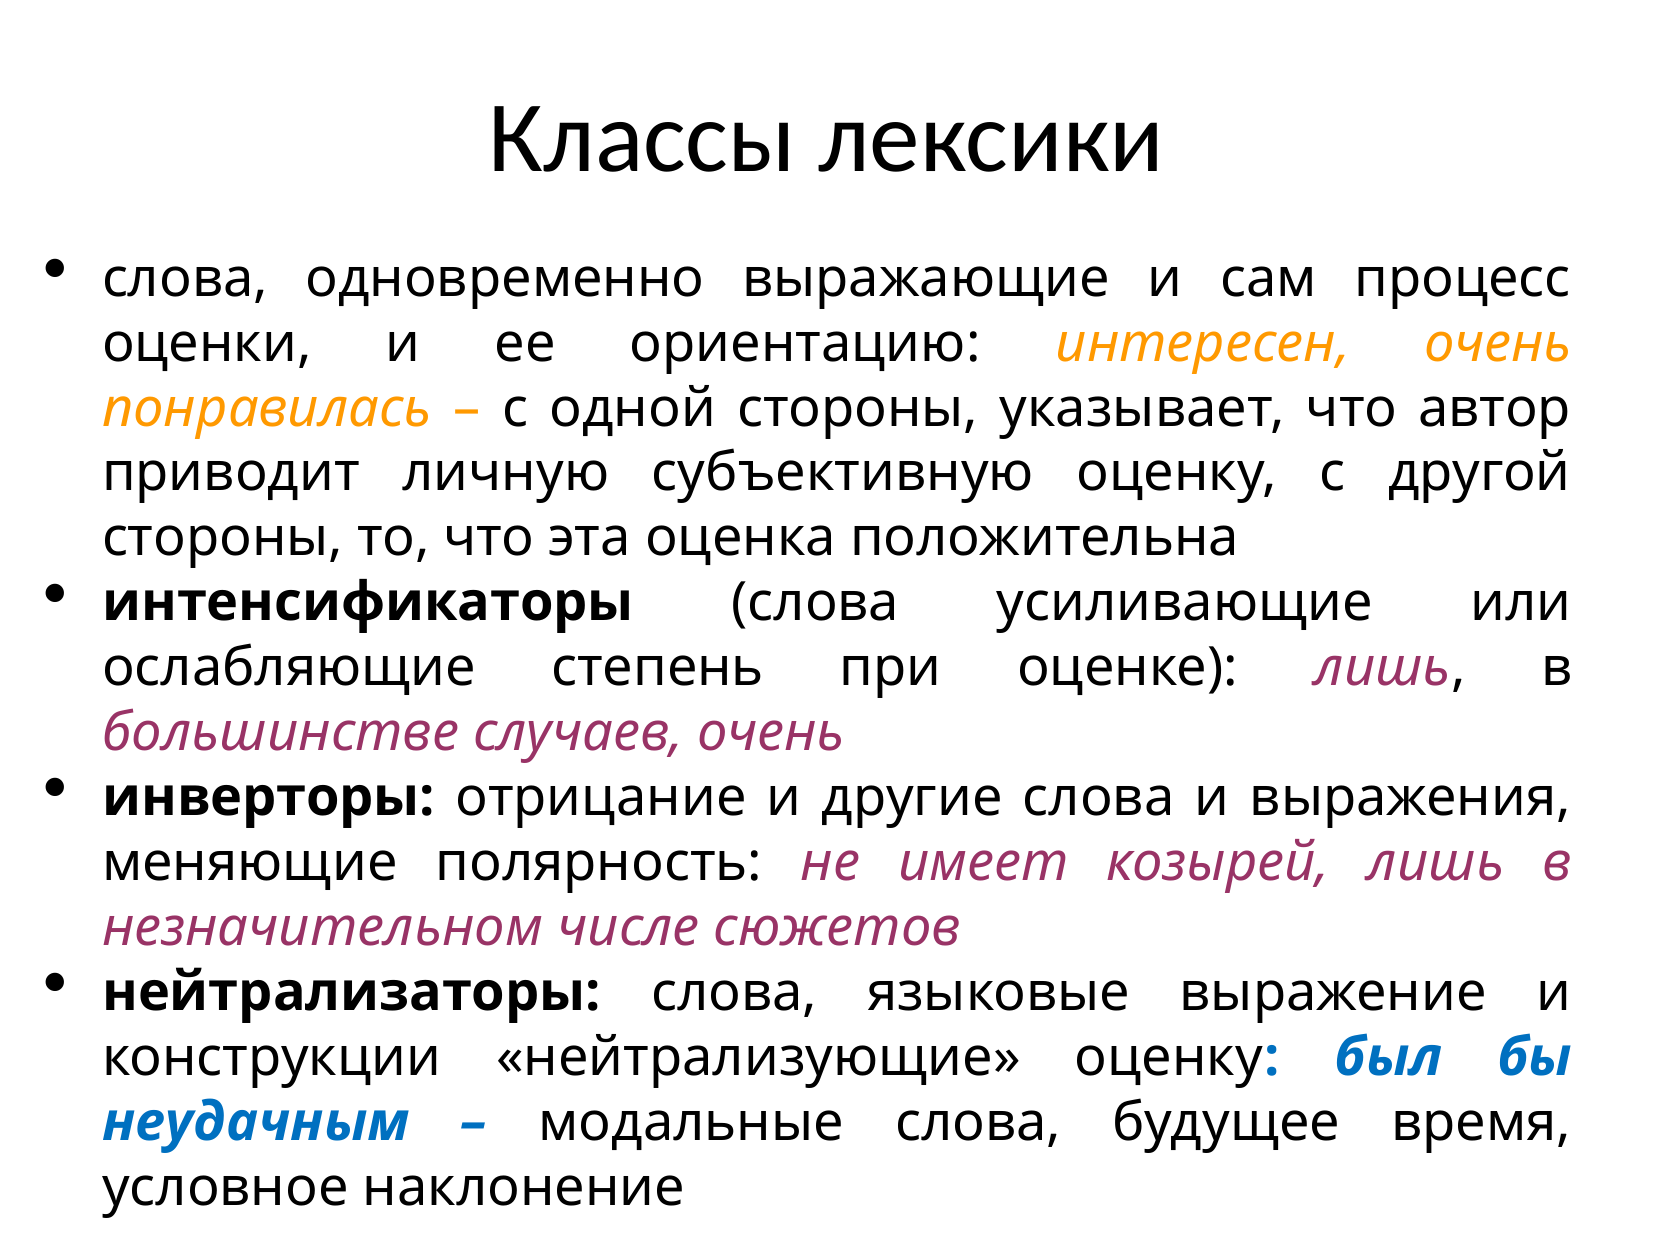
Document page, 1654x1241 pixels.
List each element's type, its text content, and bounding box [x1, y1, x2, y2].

title Классы лексики [82, 27, 1571, 234]
text_box слова, одновременно выражающие и сам процесс оценки, и ее ориентацию: интересен, очень понравилась – с одной стороны, указывает, что автор приводит личную субъективную оценку, с другой стороны, то, что эта оценка положительна интенсификаторы (слова усиливающие или ослабляющие степень при оценке): лишь, в большинстве случаев, очень инверторы: отрицание и другие слова и выражения, меняющие полярность: не имеет козырей, лишь в незначительном числе сюжетов нейтрализаторы: слова, языковые выражение и конструкции «нейтрализующие» оценку: был бы неудачным – модальные слова, будущее время, условное наклонение [31, 234, 1588, 1224]
